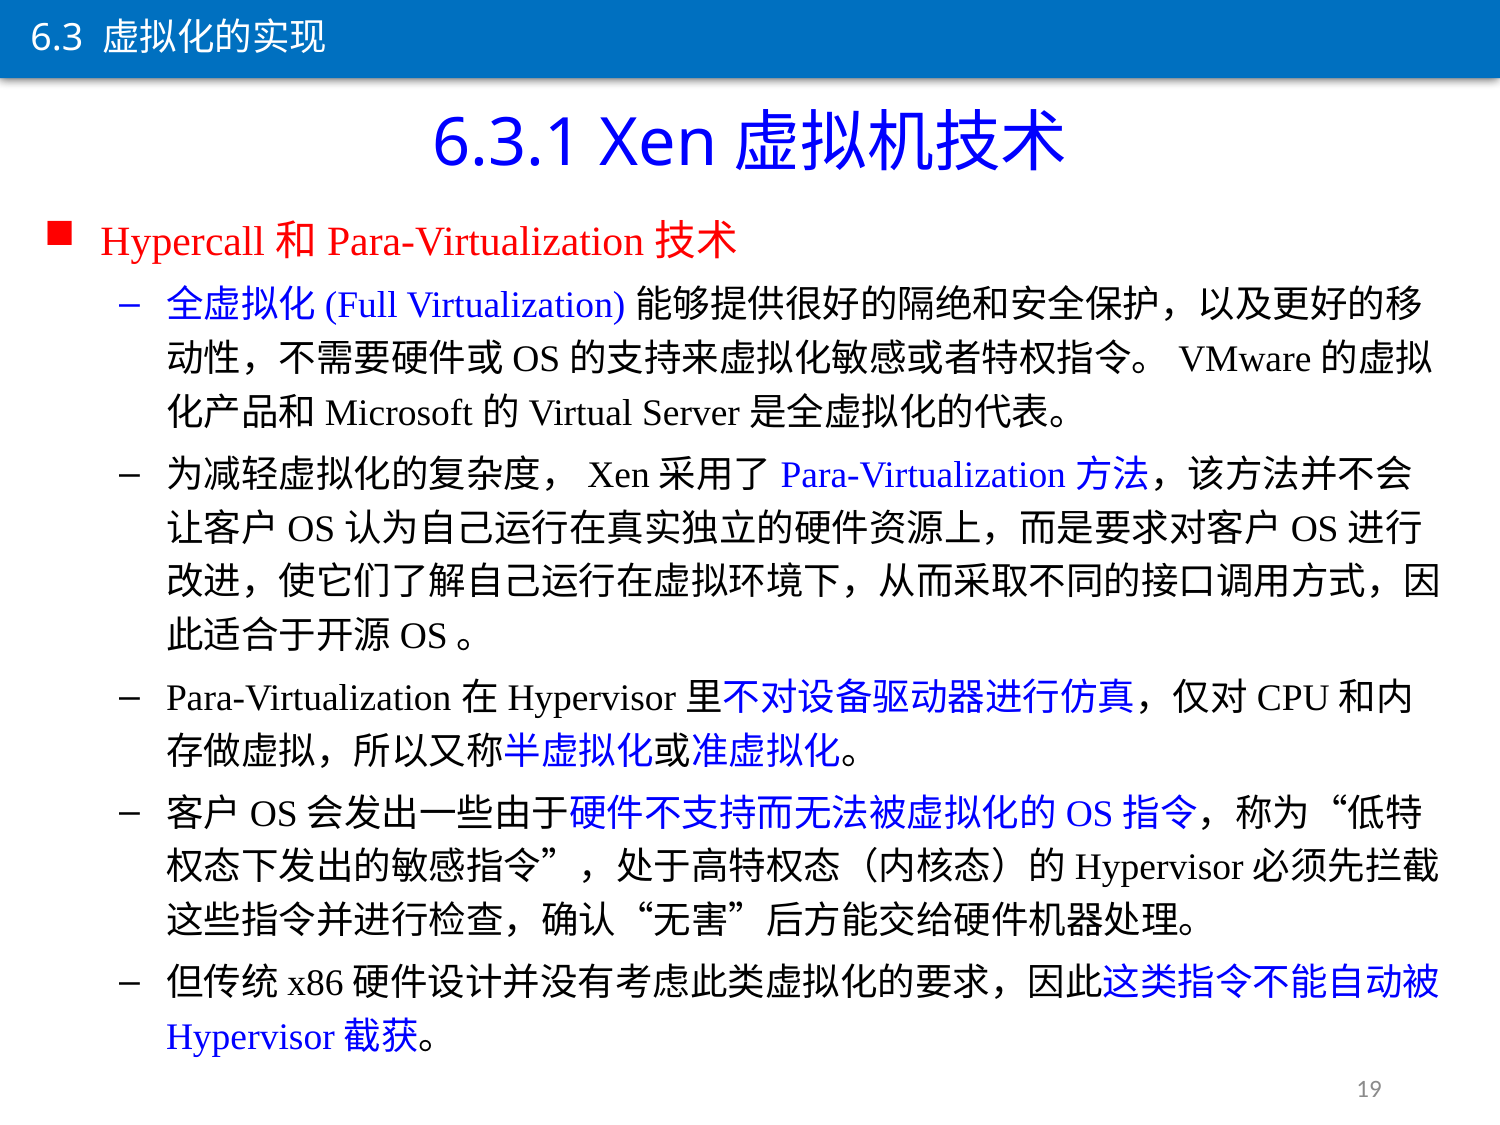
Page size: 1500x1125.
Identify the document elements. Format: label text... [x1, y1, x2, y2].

text_box 6.3 虚拟化的实现 [15, 5, 342, 66]
slide_number 19 [1059, 1065, 1397, 1118]
text_box [0, 0, 1500, 79]
text_box 6.3.1 Xen虚拟机技术 [0, 91, 1500, 187]
text_box Hypercall和Para-Virtualization技术 全虚拟化(Full Virtualization)能够提供很好的隔绝和安全保护，以及更好的移动性，不需要硬件或OS的支持来虚拟化敏感或者特权指令。VMware的虚拟化产品和Microsoft的Virtual Server是全虚拟化的代表。 为减轻虚拟化的复杂度，Xen采用了Para-Virtualization方法，该方法并不会让客户OS认为自己运行在真实独立的硬件资源上，而是要求对客户OS进行改进，使它们了解自己运行在虚拟环境下，从而采取不同的接口调用方式，因此适合于开源OS。 Para-Virtualization在Hypervisor里不对设备驱动器进行仿真，仅对CPU和内存做虚拟，所以又称半虚拟化或准虚拟化。 客户OS会发出一些由于硬件不支持而无法被虚拟化的OS指令，称为“低特权态下发出的敏感指令”，处于高特权态（内核态）的Hypervisor必须先拦截这些指令并进行检查，确认“无害”后方能交给硬件机器处理。 但传统x86硬件设计并没有考虑此类虚拟化的要求，因此这类指令不能自动被Hypervisor截获。 [29, 196, 1459, 1065]
